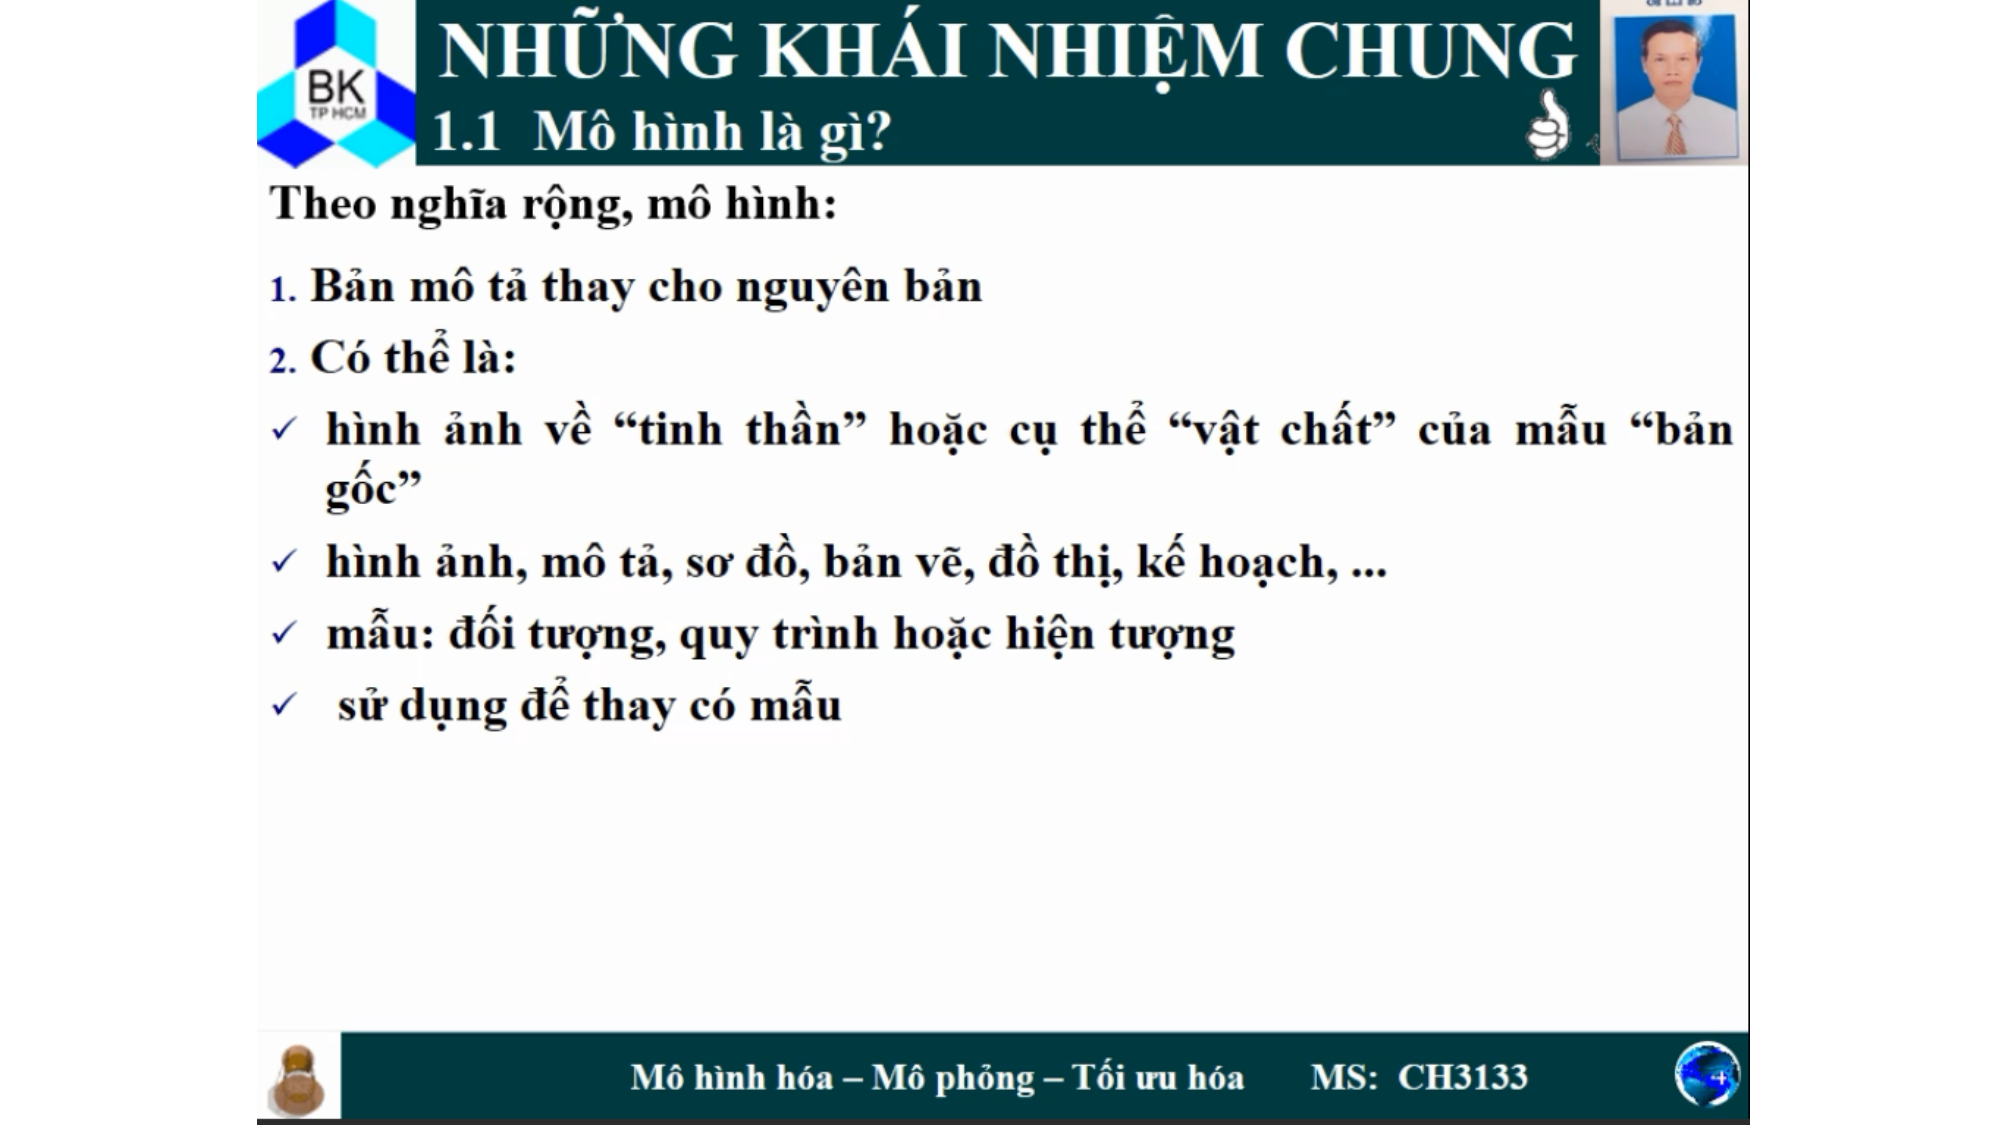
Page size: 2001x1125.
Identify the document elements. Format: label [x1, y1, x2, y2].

picture [257, 0, 1750, 1125]
